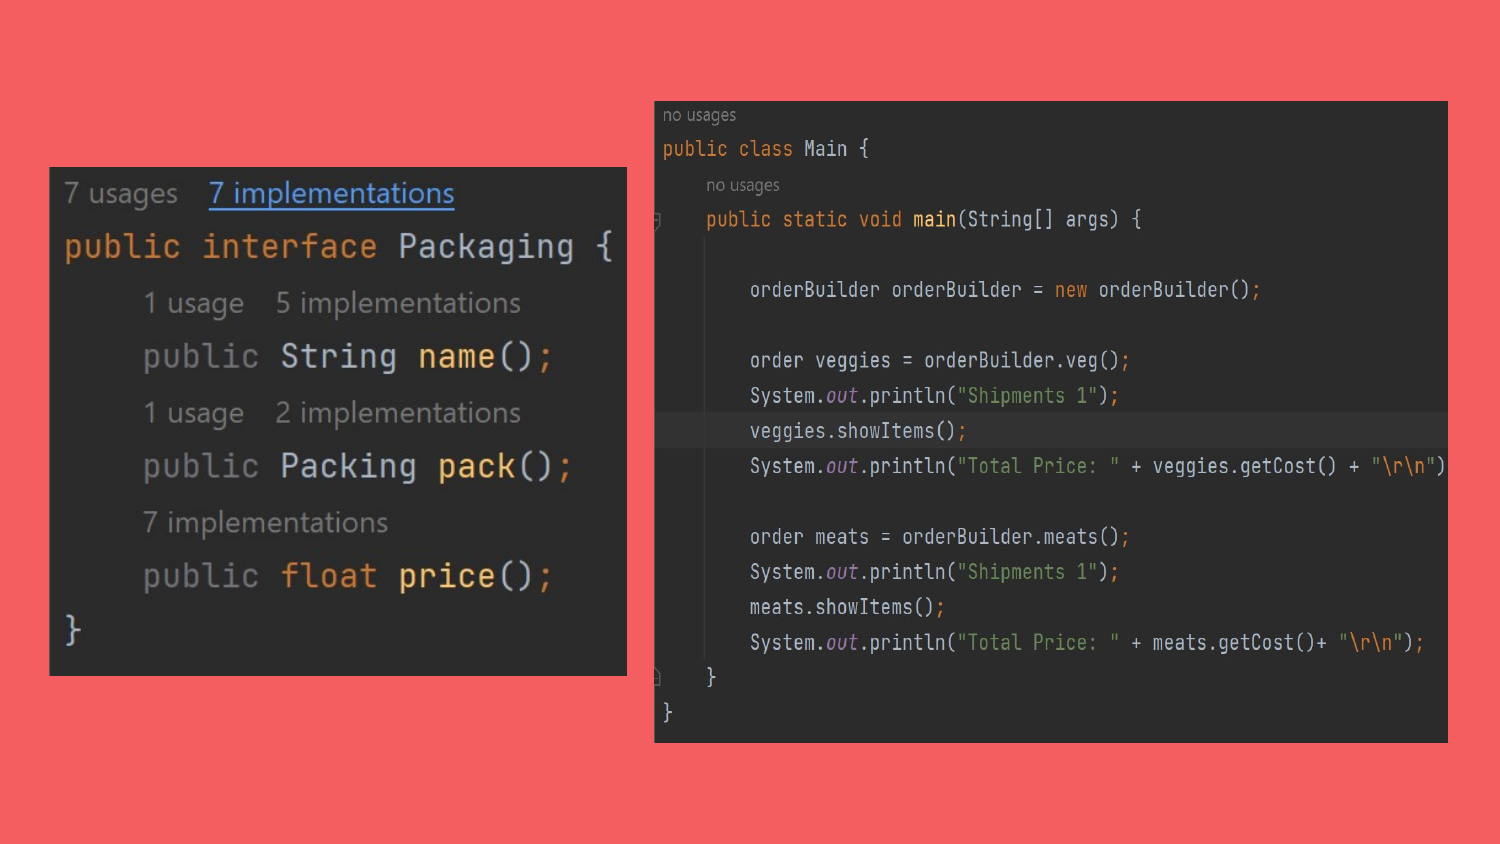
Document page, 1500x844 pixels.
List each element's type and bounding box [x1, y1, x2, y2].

picture [49, 167, 627, 676]
picture [654, 100, 1448, 743]
